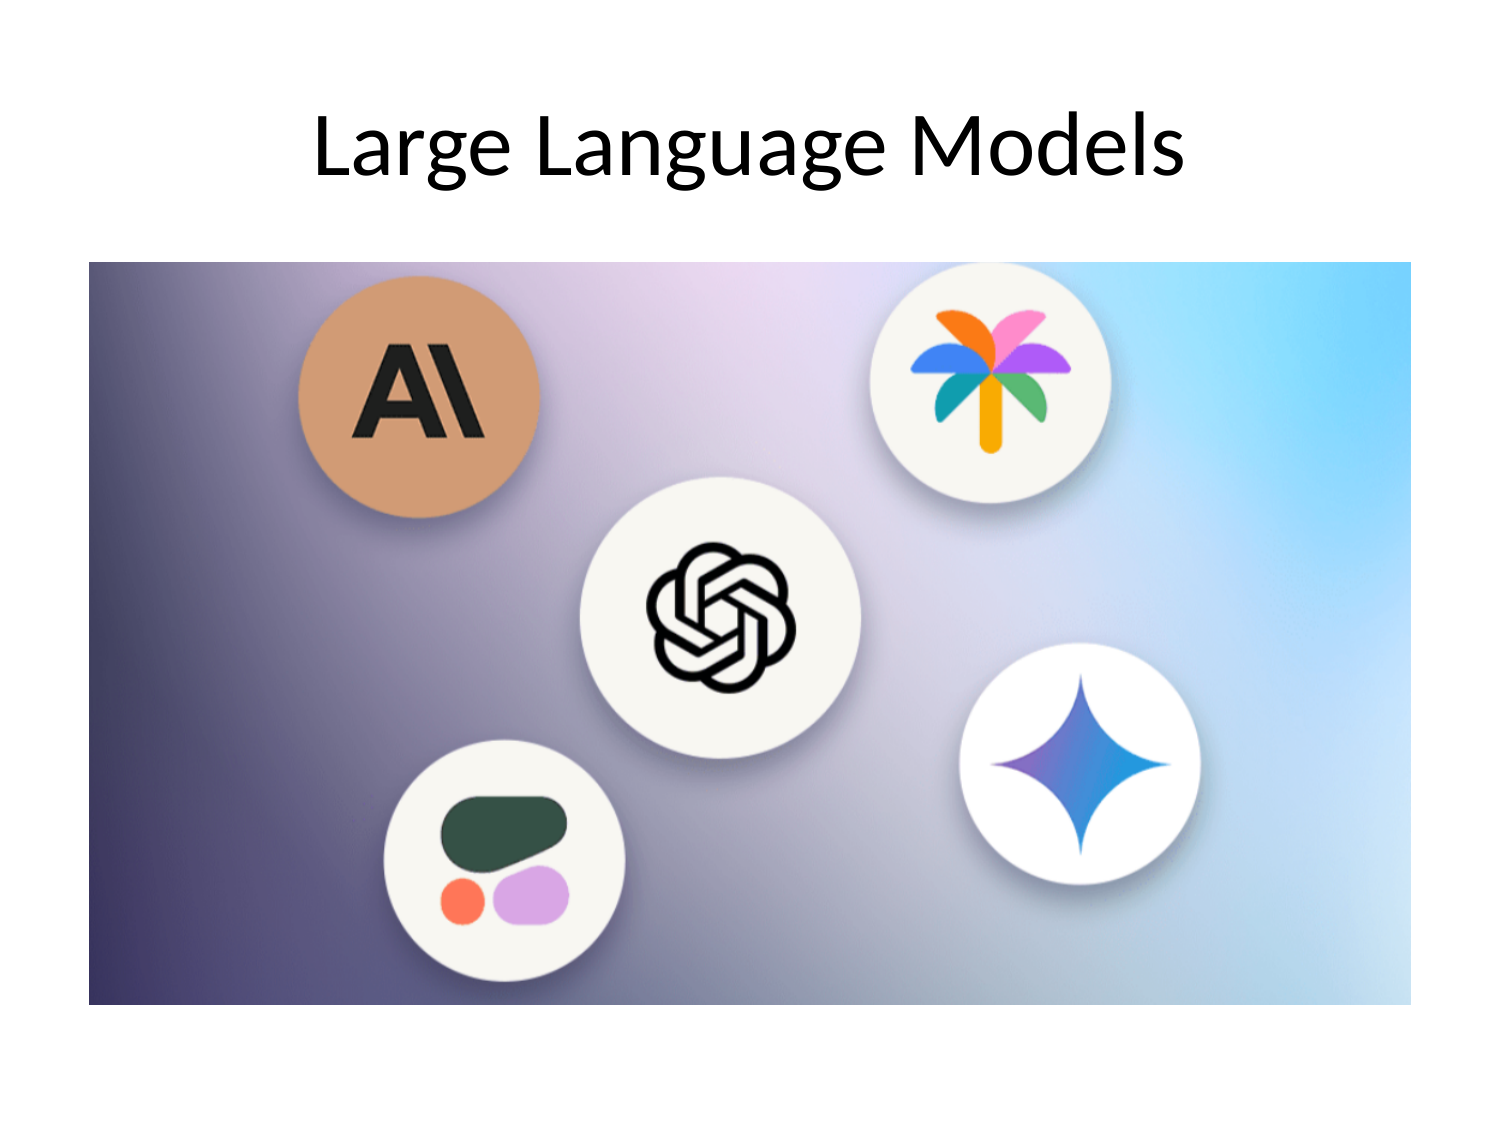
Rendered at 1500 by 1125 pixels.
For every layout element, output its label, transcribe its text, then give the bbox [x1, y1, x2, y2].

title Large Language Models [75, 45, 1425, 233]
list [89, 262, 1411, 1006]
